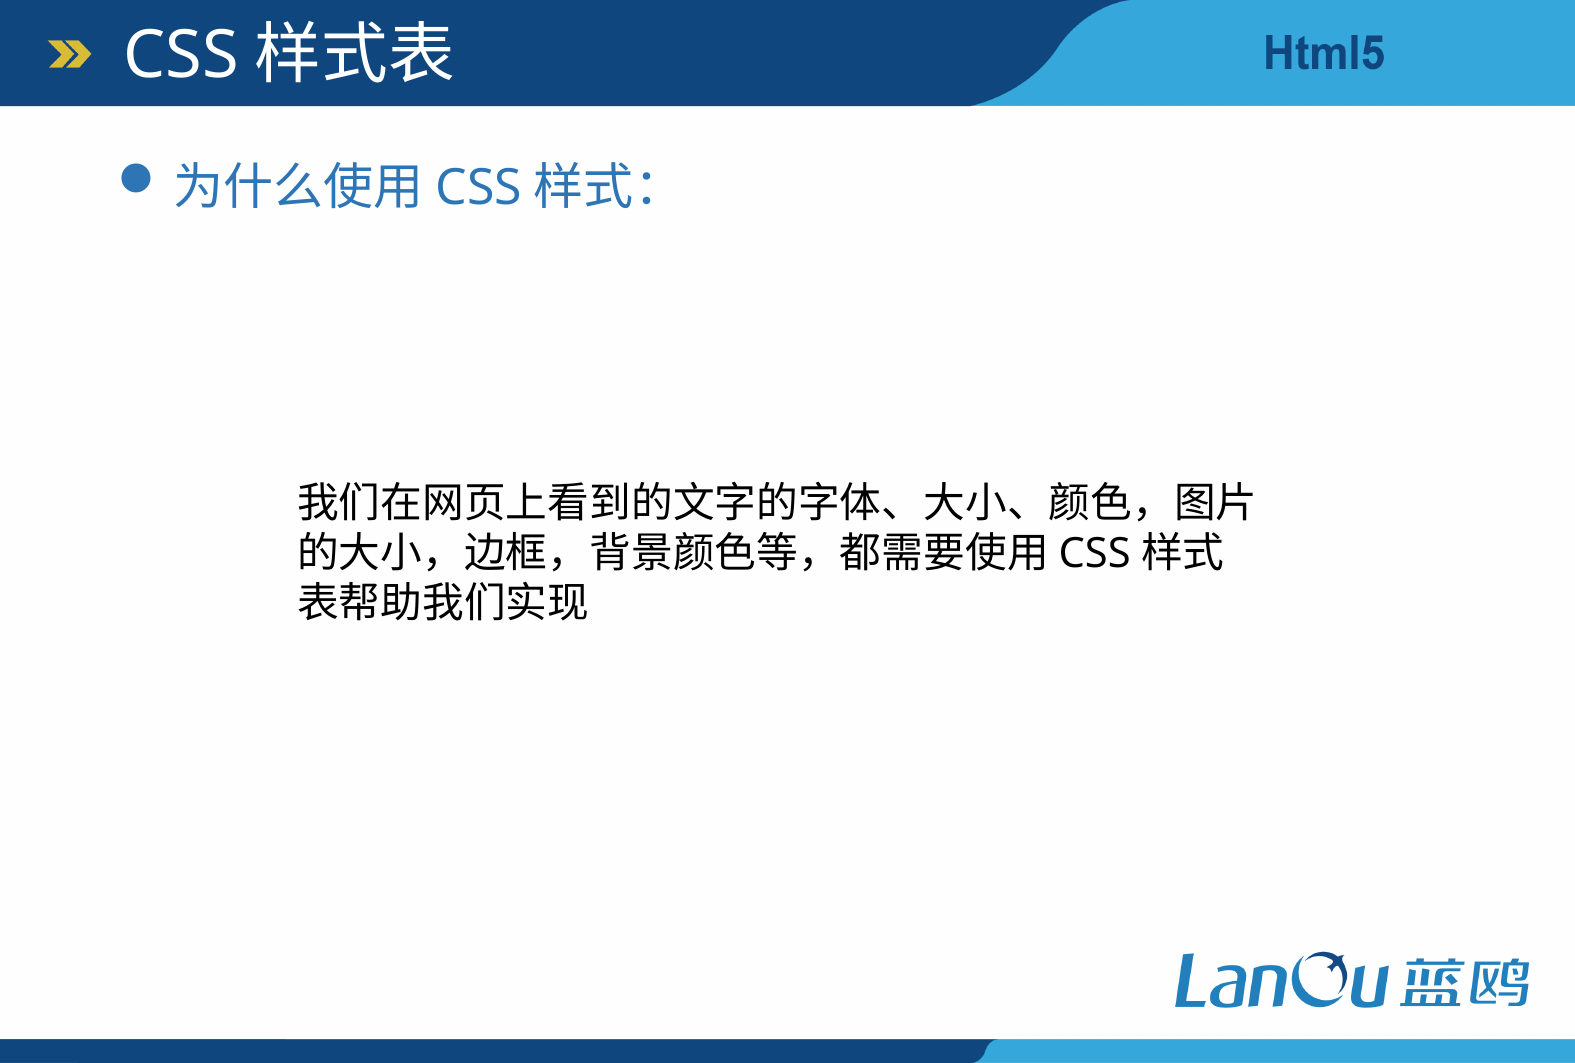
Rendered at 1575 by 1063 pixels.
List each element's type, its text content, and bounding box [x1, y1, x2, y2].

text_box 我们在网页上看到的文字的字体、大小、颜色，图片的大小，边框，背景颜色等，都需要使用CSS样式表帮助我们实现 [289, 468, 1272, 634]
picture [0, 0, 1575, 1063]
text_box CSS样式表 [115, 3, 463, 99]
text_box 为什么使用CSS样式： [109, 147, 692, 223]
